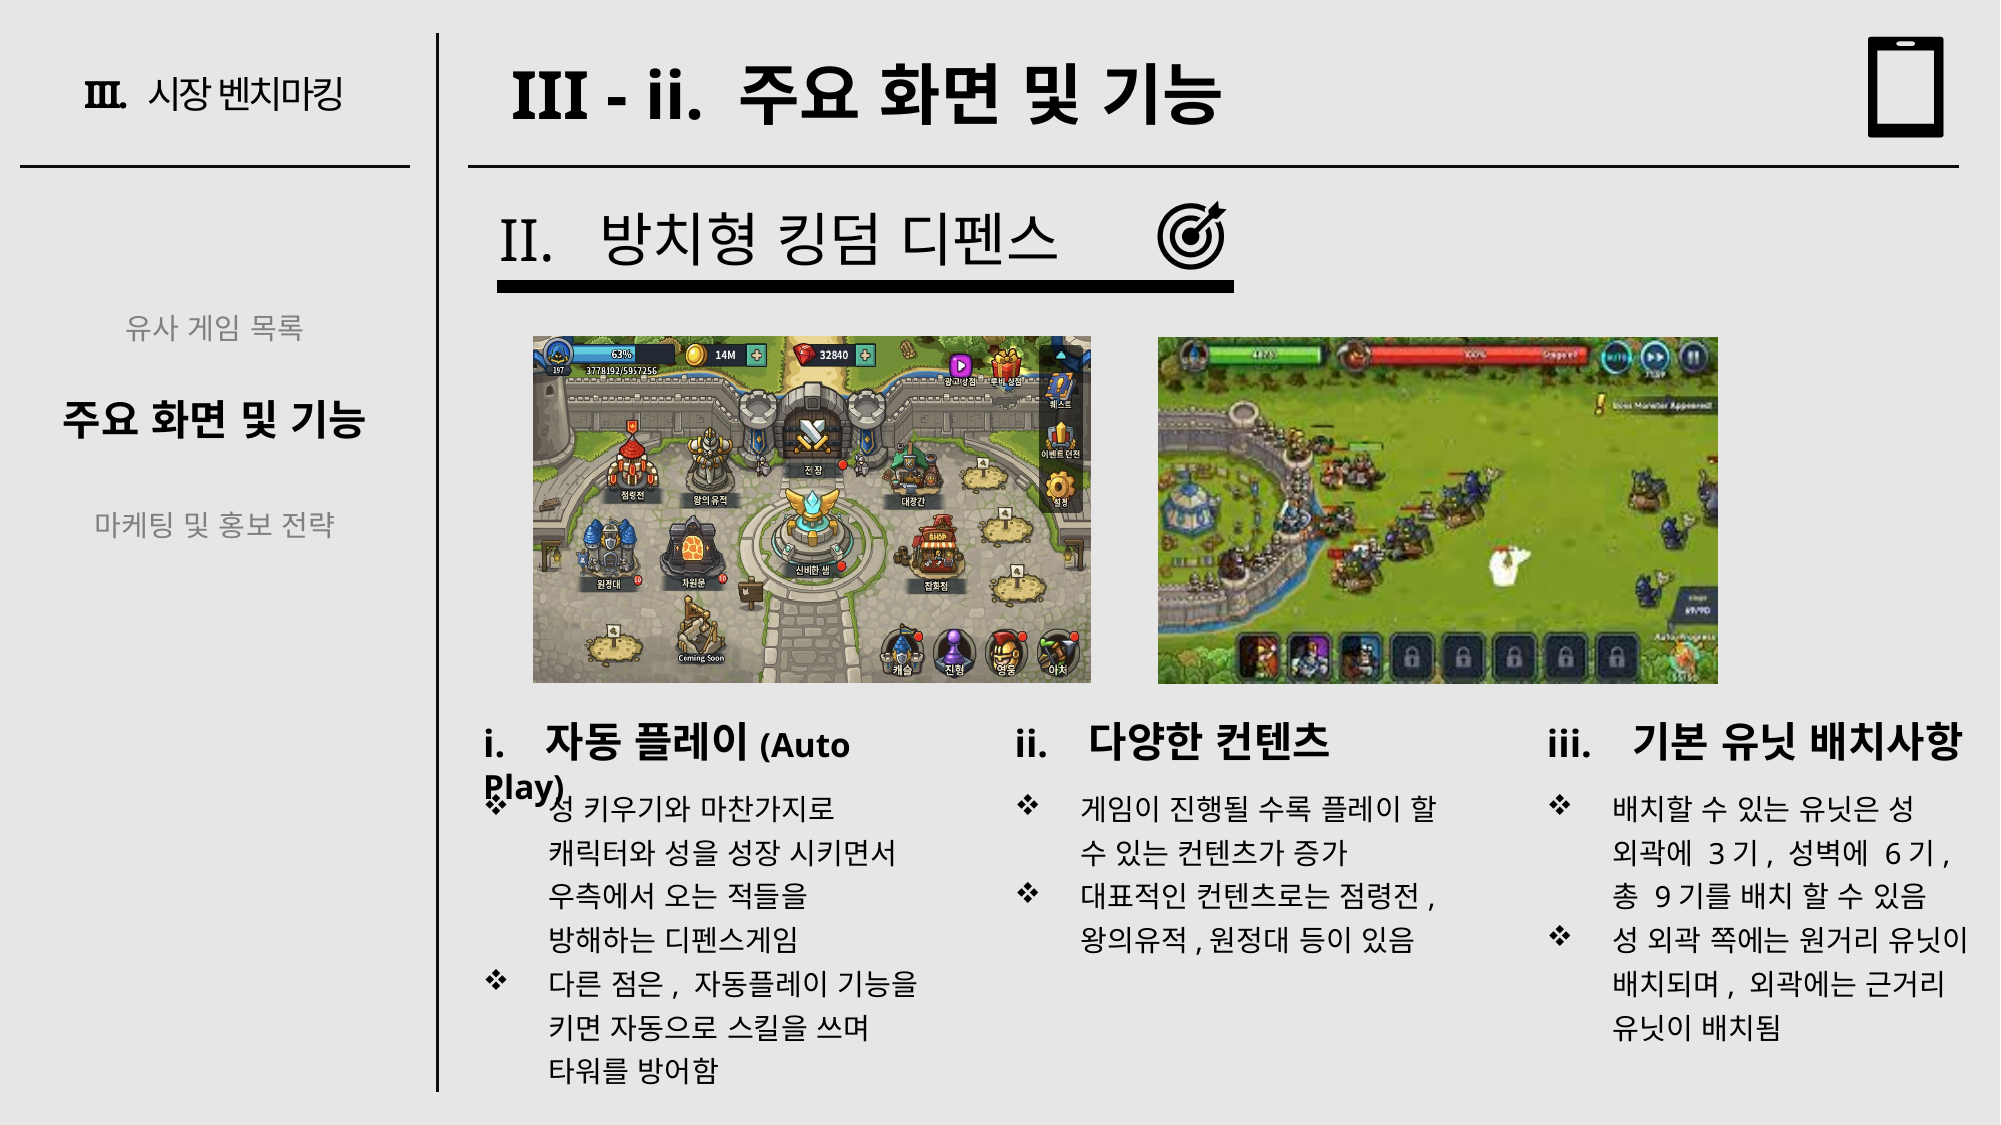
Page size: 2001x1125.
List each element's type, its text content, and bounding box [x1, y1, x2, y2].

picture [1830, 32, 1981, 142]
text_box 배치할 수 있는 유닛은 성 외곽에 3기, 성벽에 6기, 총 9기를 배치 할 수 있음 성 외곽 쪽에는 원거리 유닛이 배치되며, 외곽에는 근거리 유닛이 배치됨 [1532, 775, 2000, 1053]
text_box III. 시장 벤치마킹 [19, 63, 411, 123]
text_box 주요 화면 및 기능 [19, 386, 411, 452]
text_box i. 자동 플레이(Auto Play) [468, 708, 948, 814]
text_box 게임이 진행될 수록 플레이 할 수 있는 컨텐츠가 증가 대표적인 컨텐츠로는 점령전, 왕의유적,원정대 등이 있음 [999, 775, 1481, 965]
text_box 성 키우기와 마찬가지로 캐릭터와 성을 성장 시키면서 우측에서 오는 적들을 방해하는 디펜스게임 다른 점은, 자동플레이 기능을 키면 자동으로 스킬을 쓰며 타워를 방어함 [468, 775, 937, 1096]
text_box II. 방치형 킹덤 디펜스 [485, 195, 1270, 281]
text_box III - ii. 주요 화면 및 기능 [496, 45, 1830, 141]
text_box 마케팅 및 홍보 전략 [19, 499, 411, 550]
text_box 유사 게임 목록 [19, 303, 411, 353]
text_box ii. 다양한 컨텐츠 [999, 708, 1468, 774]
picture [533, 336, 1092, 683]
text_box iii. 기본 유닛 배치사항 [1532, 708, 2000, 774]
picture [1150, 193, 1234, 277]
picture [1158, 337, 1718, 685]
